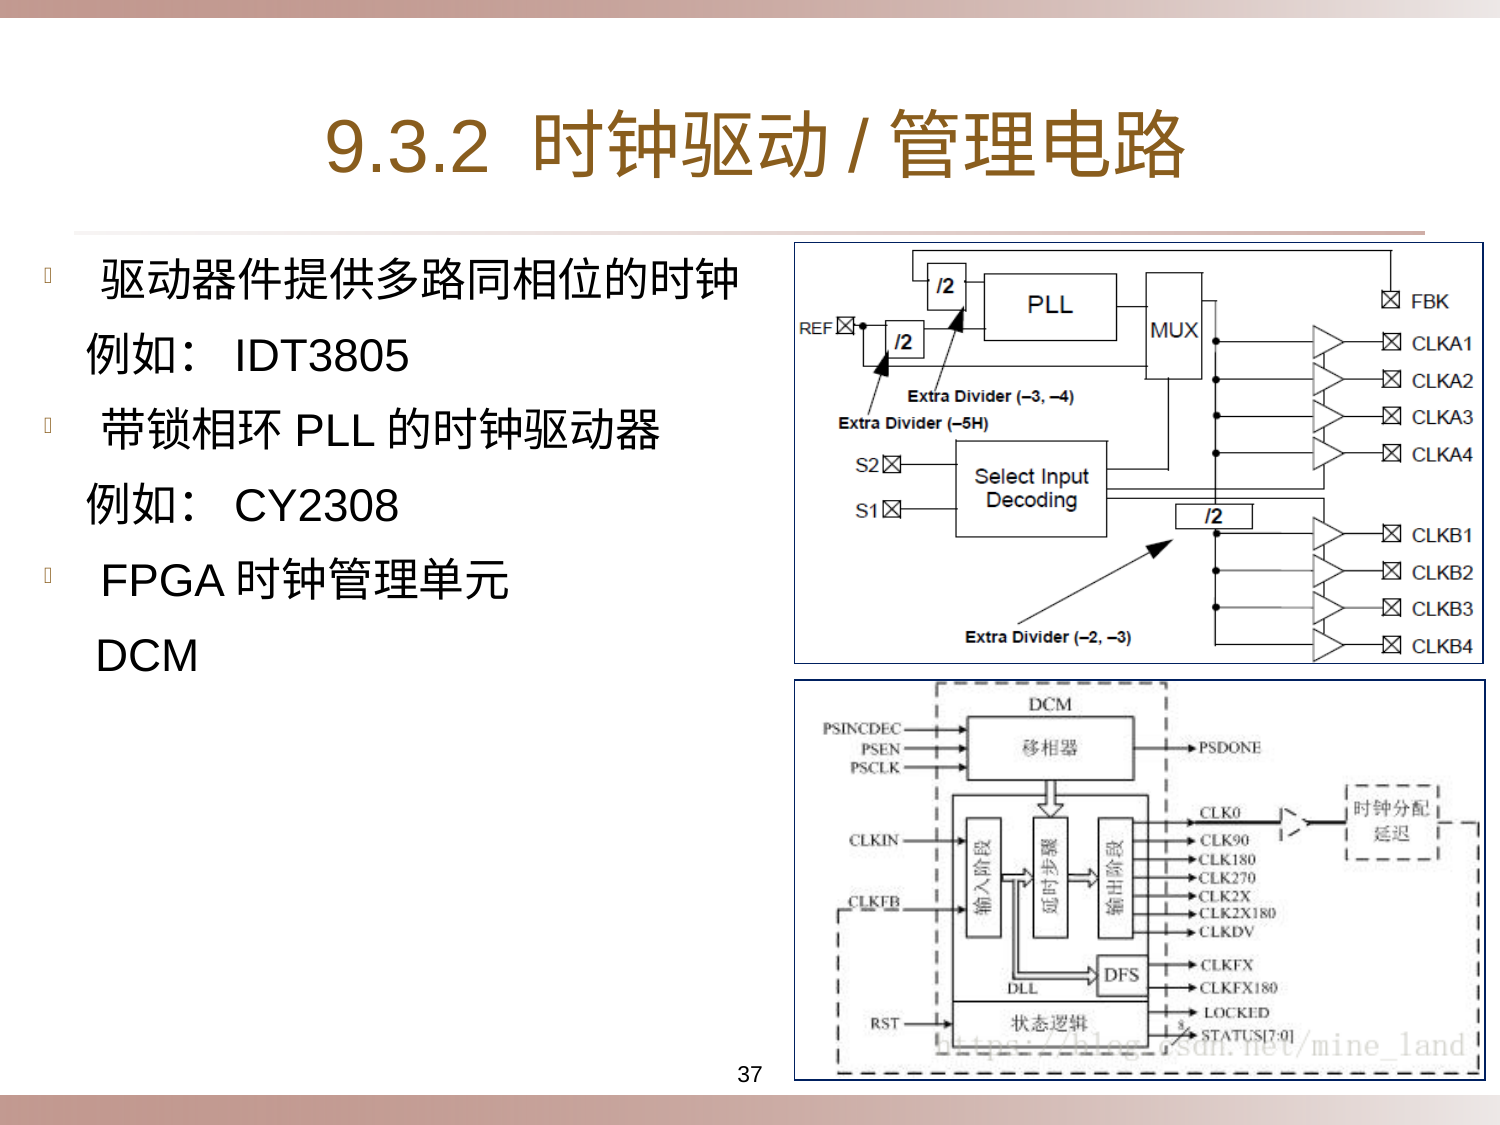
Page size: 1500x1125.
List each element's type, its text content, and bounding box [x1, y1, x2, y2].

picture [794, 243, 1483, 664]
title 9.3.2 时钟驱动/管理电路 [193, 90, 1318, 206]
slide_number 37 [675, 1050, 825, 1097]
picture [794, 680, 1485, 1080]
text_box 驱动器件提供多路同相位的时钟 例如：IDT3805 带锁相环PLL的时钟驱动器 例如：CY2308 FPGA时钟管理单元 DCM [29, 231, 762, 1007]
